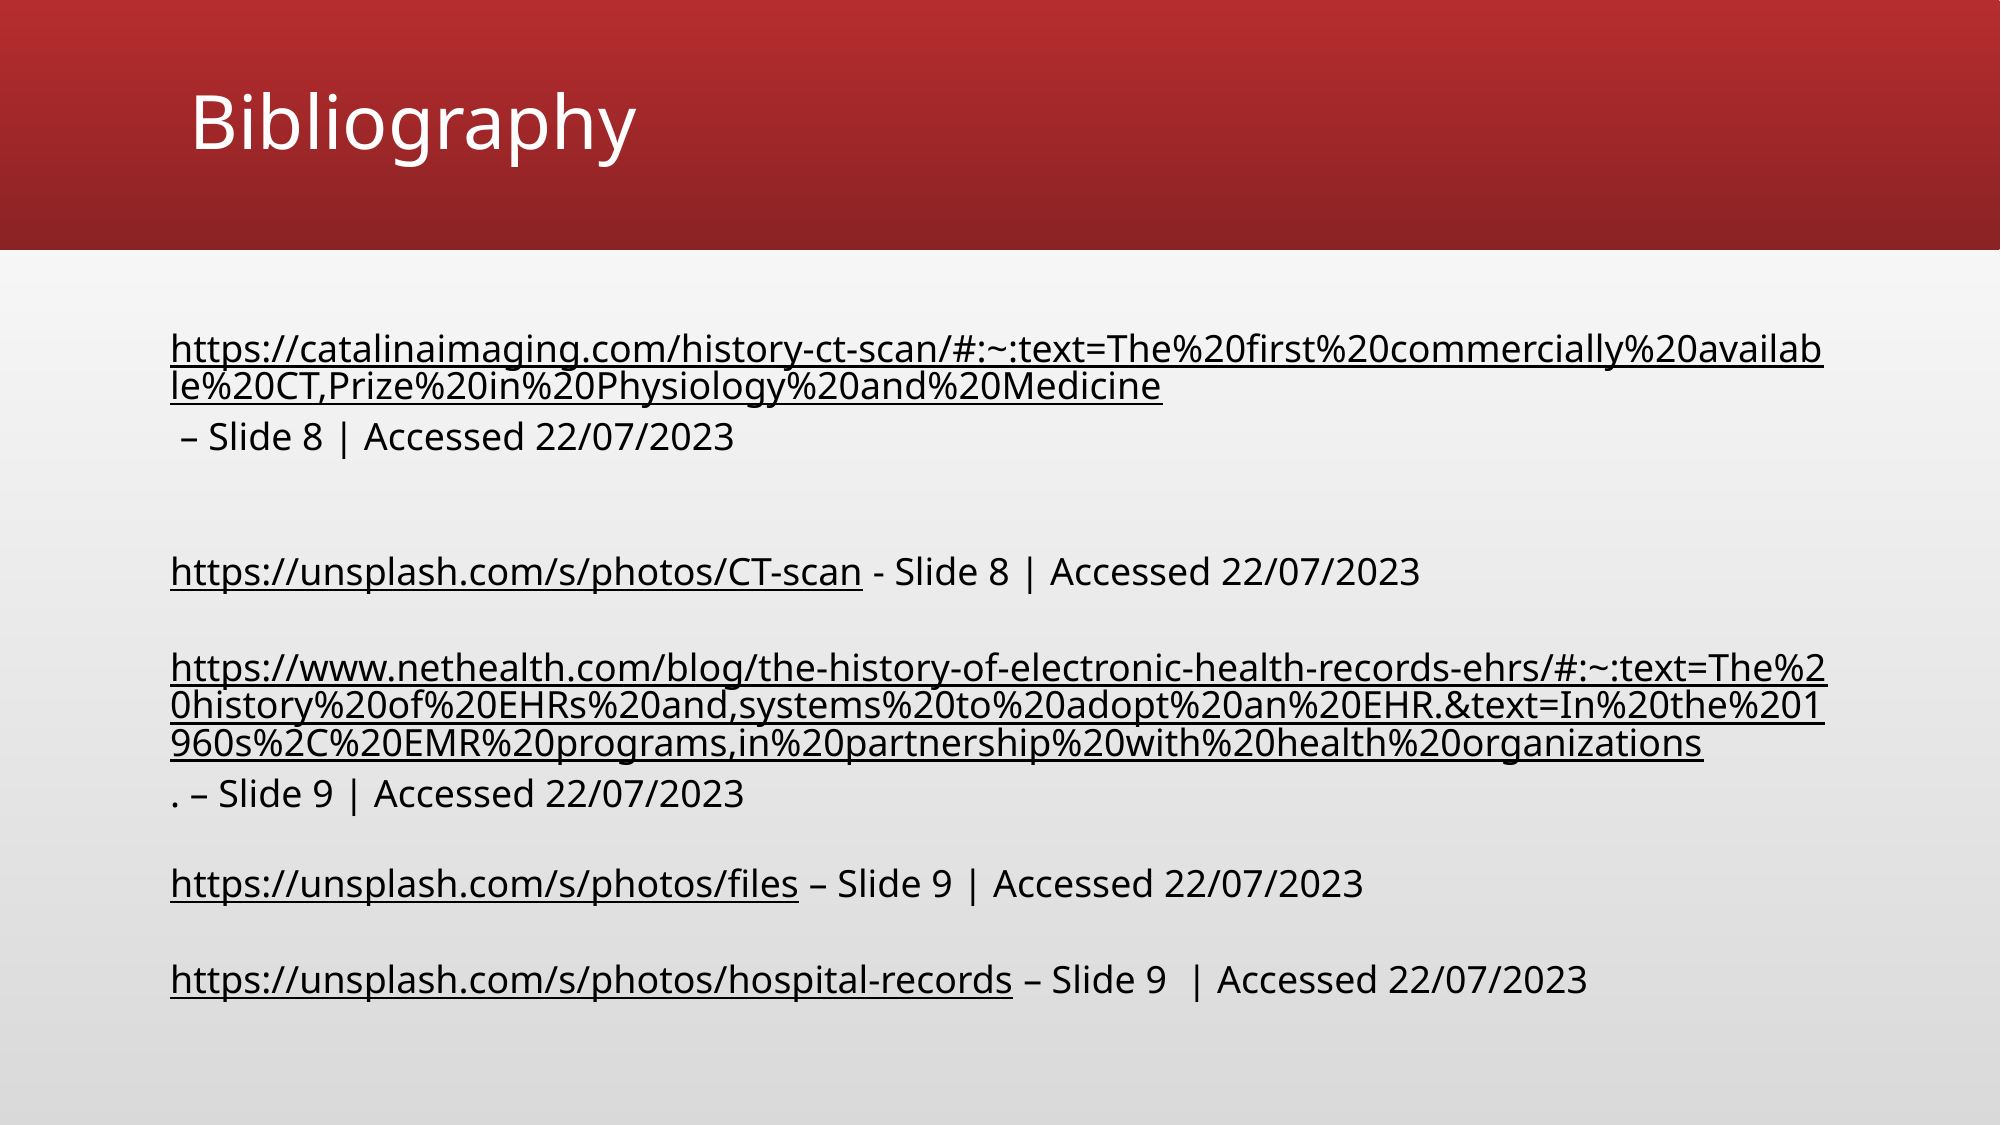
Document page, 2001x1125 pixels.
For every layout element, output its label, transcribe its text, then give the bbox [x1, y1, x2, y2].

title Bibliography [174, 16, 1825, 234]
text_box https://catalinaimaging.com/history-ct-scan/#:~:text=The%20first%20commercially%20available%20CT,Prize%20in%20Physiology%20and%20Medicine – Slide 8 | Accessed 22/07/2023 https://unsplash.com/s/photos/CT-scan - Slide 8 | Accessed 22/07/2023 https://www.nethealth.com/blog/the-history-of-electronic-health-records-ehrs/#:~:text=The%20history%20of%20EHRs%20and,systems%20to%20adopt%20an%20EHR.&text=In%20the%201960s%2C%20EMR%20programs,in%20partnership%20with%20health%20organizations. – Slide 9 | Accessed 22/07/2023 https://unsplash.com/s/photos/files – Slide 9 | Accessed 22/07/2023 https://unsplash.com/s/photos/hospital-records – Slide 9 | Accessed 22/07/2023 [155, 317, 1845, 902]
